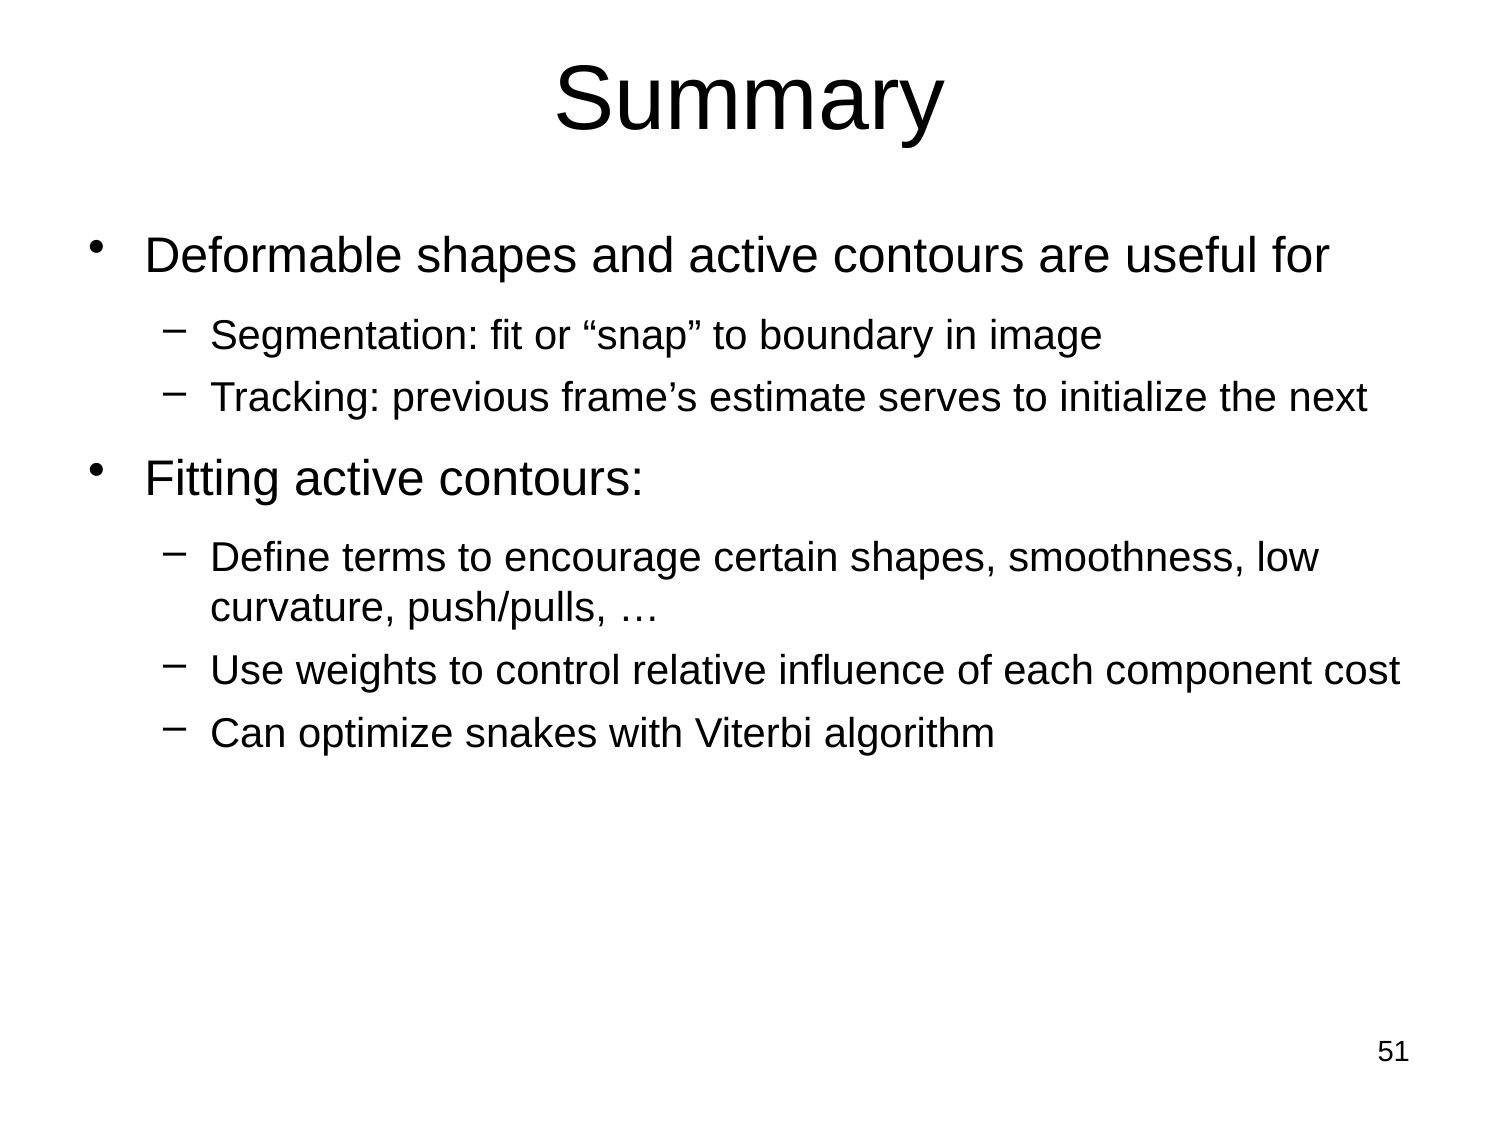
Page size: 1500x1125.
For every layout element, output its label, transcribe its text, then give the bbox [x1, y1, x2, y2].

list Deformable shapes and active contours are useful for Segmentation: fit or “snap” to boundary in image Tracking: previous frame’s estimate serves to initialize the next Fitting active contours: Define terms to encourage certain shapes, smoothness, low curvature, push/pulls, … Use weights to control relative influence of each component cost Can optimize snakes with Viterbi algorithm [72, 214, 1424, 958]
title Summary [74, 0, 1426, 188]
slide_number 51 [1074, 1024, 1426, 1103]
